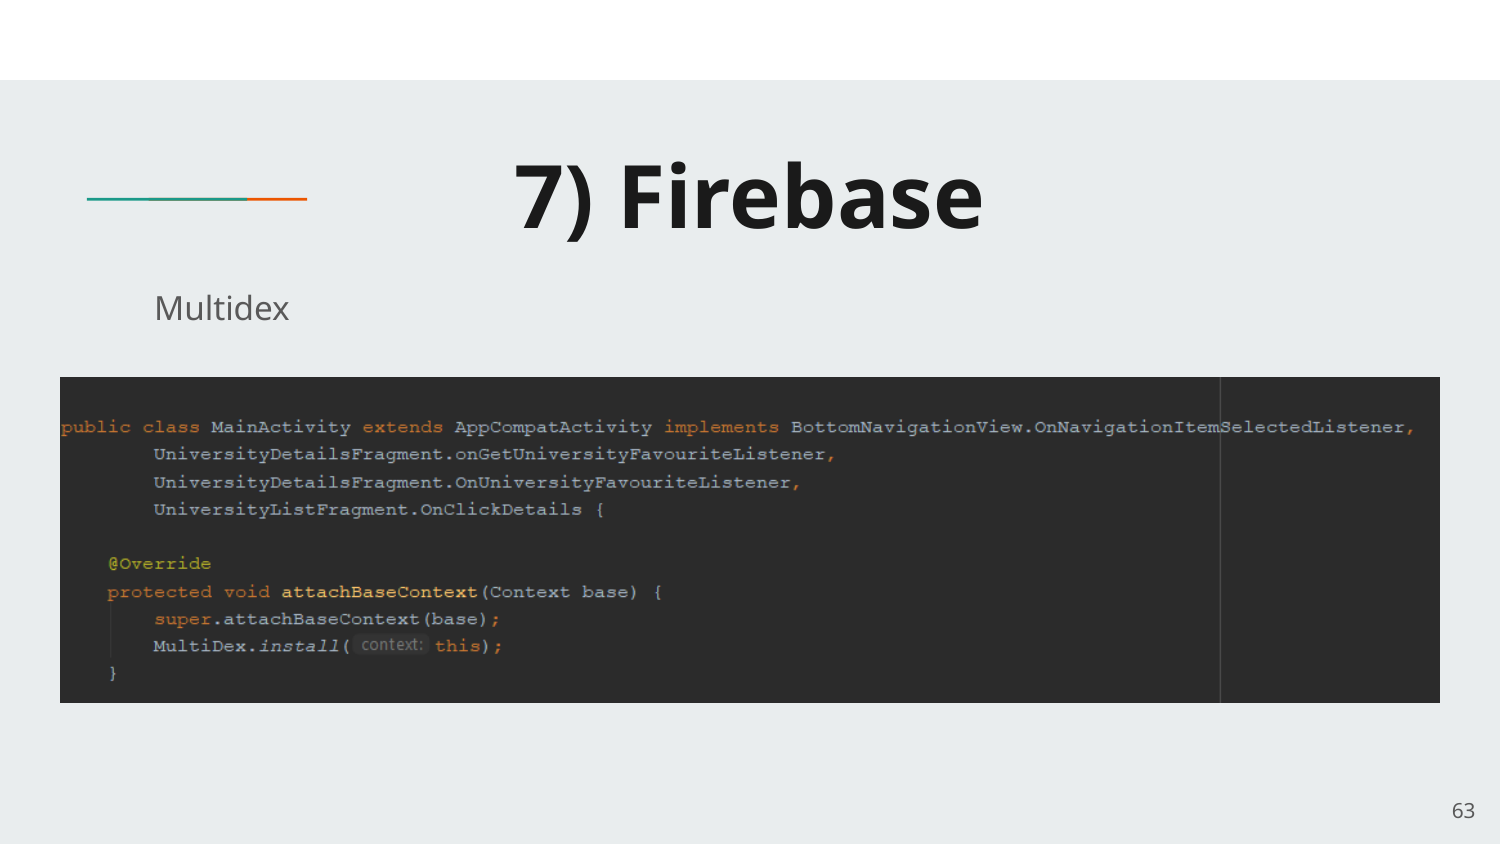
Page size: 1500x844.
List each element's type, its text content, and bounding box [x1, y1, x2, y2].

picture [60, 377, 1440, 704]
slide_number ‹#› [1400, 779, 1491, 844]
subtitle Multidex [139, 271, 1401, 361]
title 7) Firebase [119, 125, 1381, 376]
